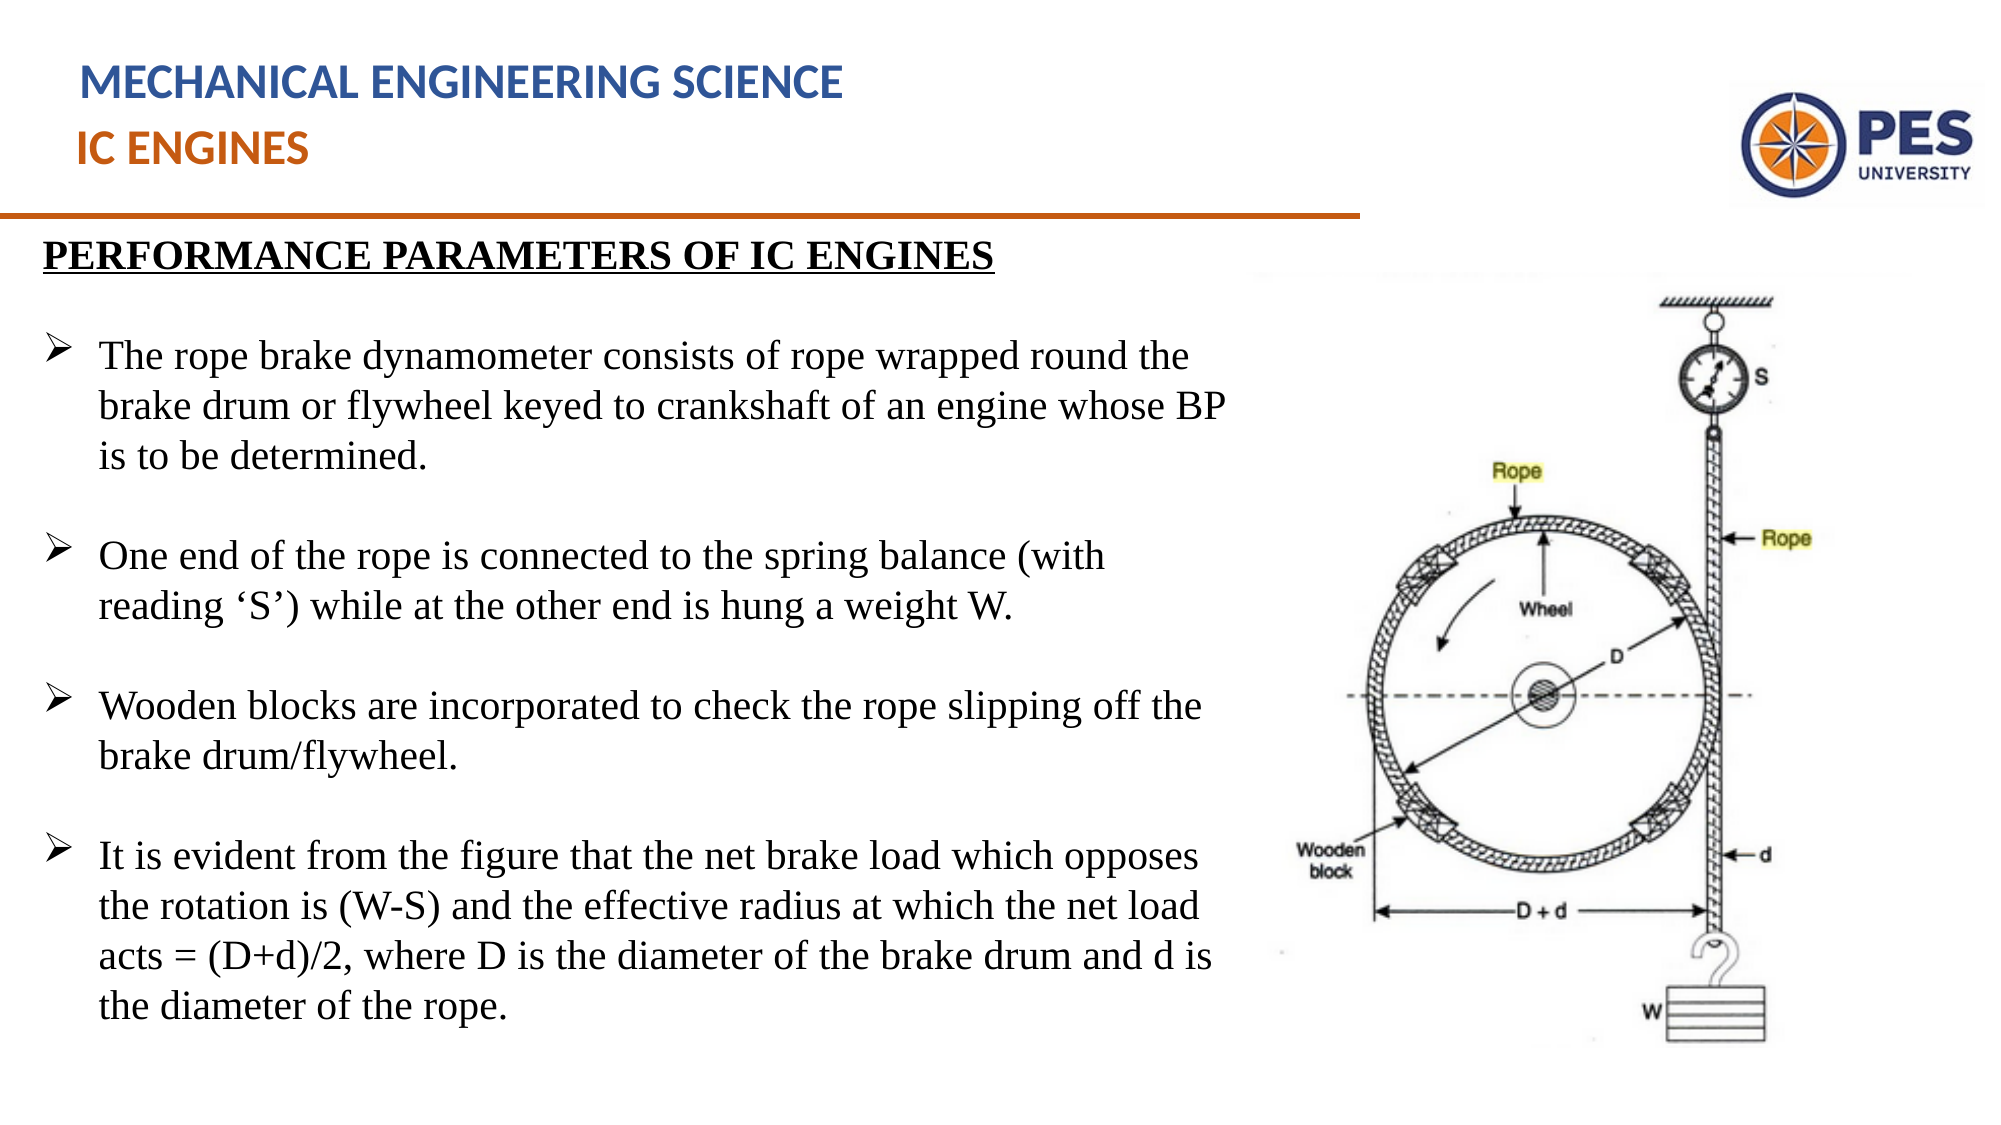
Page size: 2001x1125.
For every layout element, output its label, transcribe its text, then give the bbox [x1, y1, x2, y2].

text_box IC ENGINES [60, 106, 1374, 182]
text_box PERFORMANCE PARAMETERS OF IC ENGINES The rope brake dynamometer consists of rope wrapped round the brake drum or flywheel keyed to crankshaft of an engine whose BP is to be determined. One end of the rope is connected to the spring balance (with reading ‘S’) while at the other end is hung a weight W. Wooden blocks are incorporated to check the rope slipping off the brake drum/flywheel. It is evident from the figure that the net brake load which opposes the rotation is (W-S) and the effective radius at which the net load acts = (D+d)/2, where D is the diameter of the brake drum and d is the diameter of the rope. [27, 220, 1247, 1125]
picture [1246, 17, 1985, 1048]
text_box MECHANICAL ENGINEERING SCIENCE [64, 41, 1295, 117]
